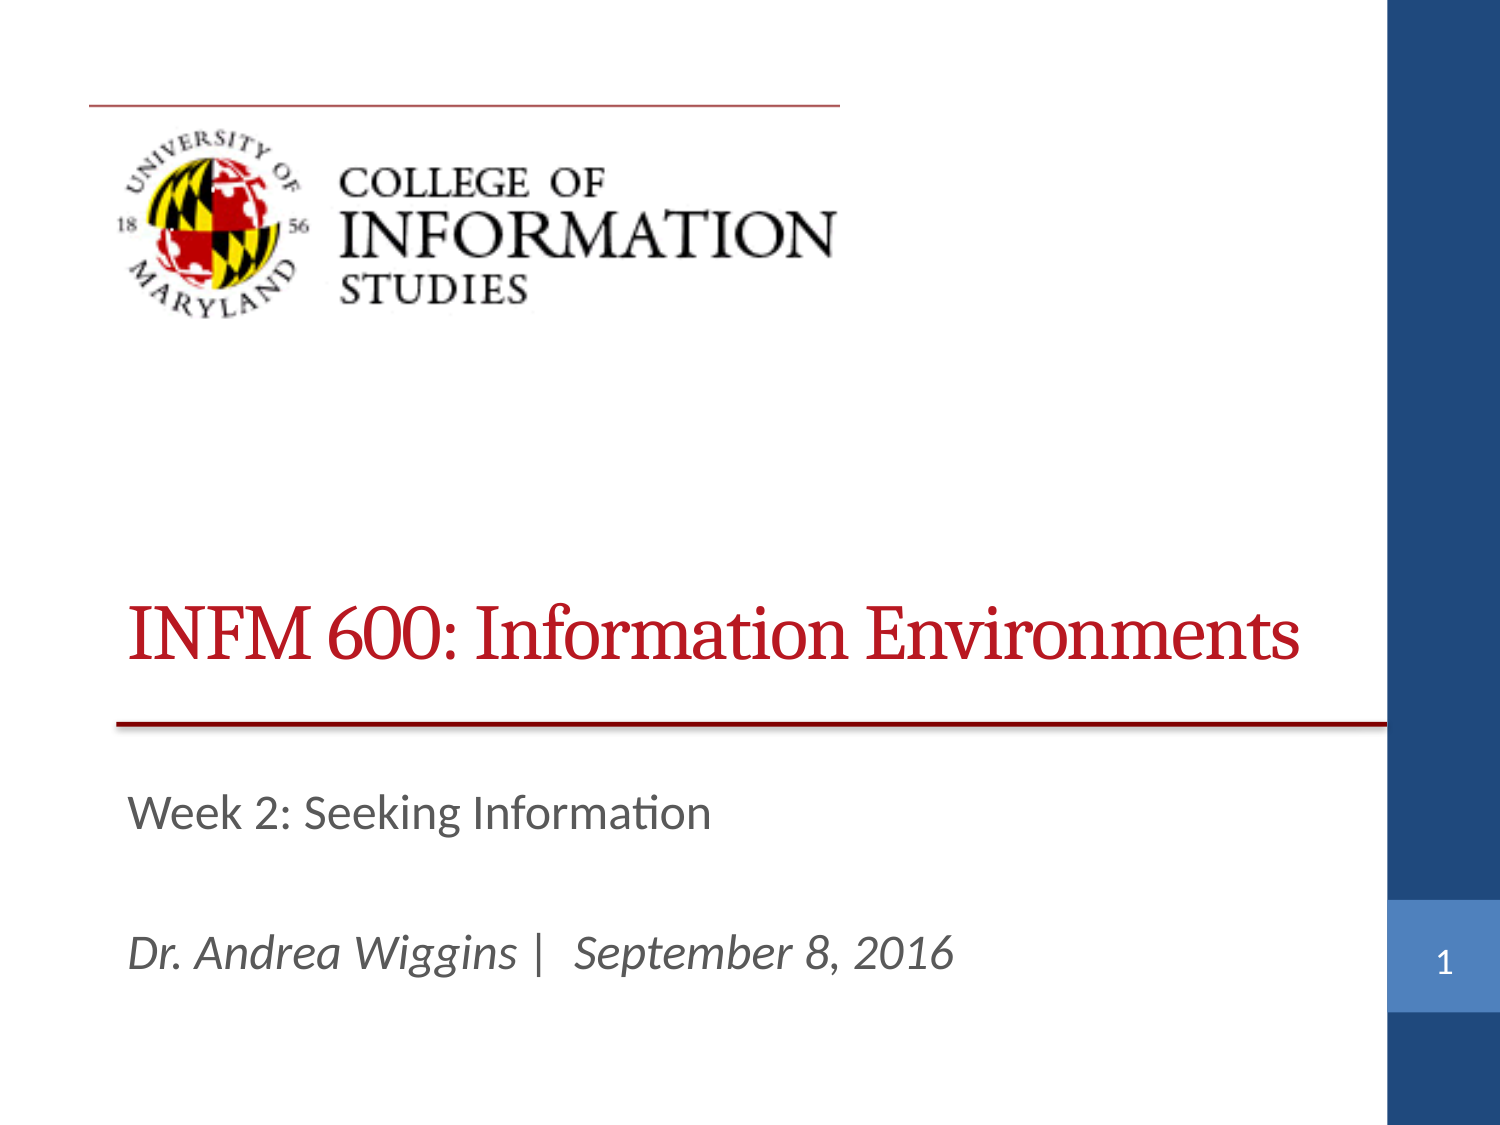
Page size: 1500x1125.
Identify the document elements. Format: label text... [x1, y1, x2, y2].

text_box <number> [1399, 926, 1490, 992]
text_box INFM 600: Information Environments [112, 420, 1383, 683]
text_box Week 2: Seeking Information Dr. Andrea Wiggins | September 8, 2016 [112, 771, 1383, 1046]
text_box [116, 722, 1387, 727]
picture [89, 0, 840, 365]
